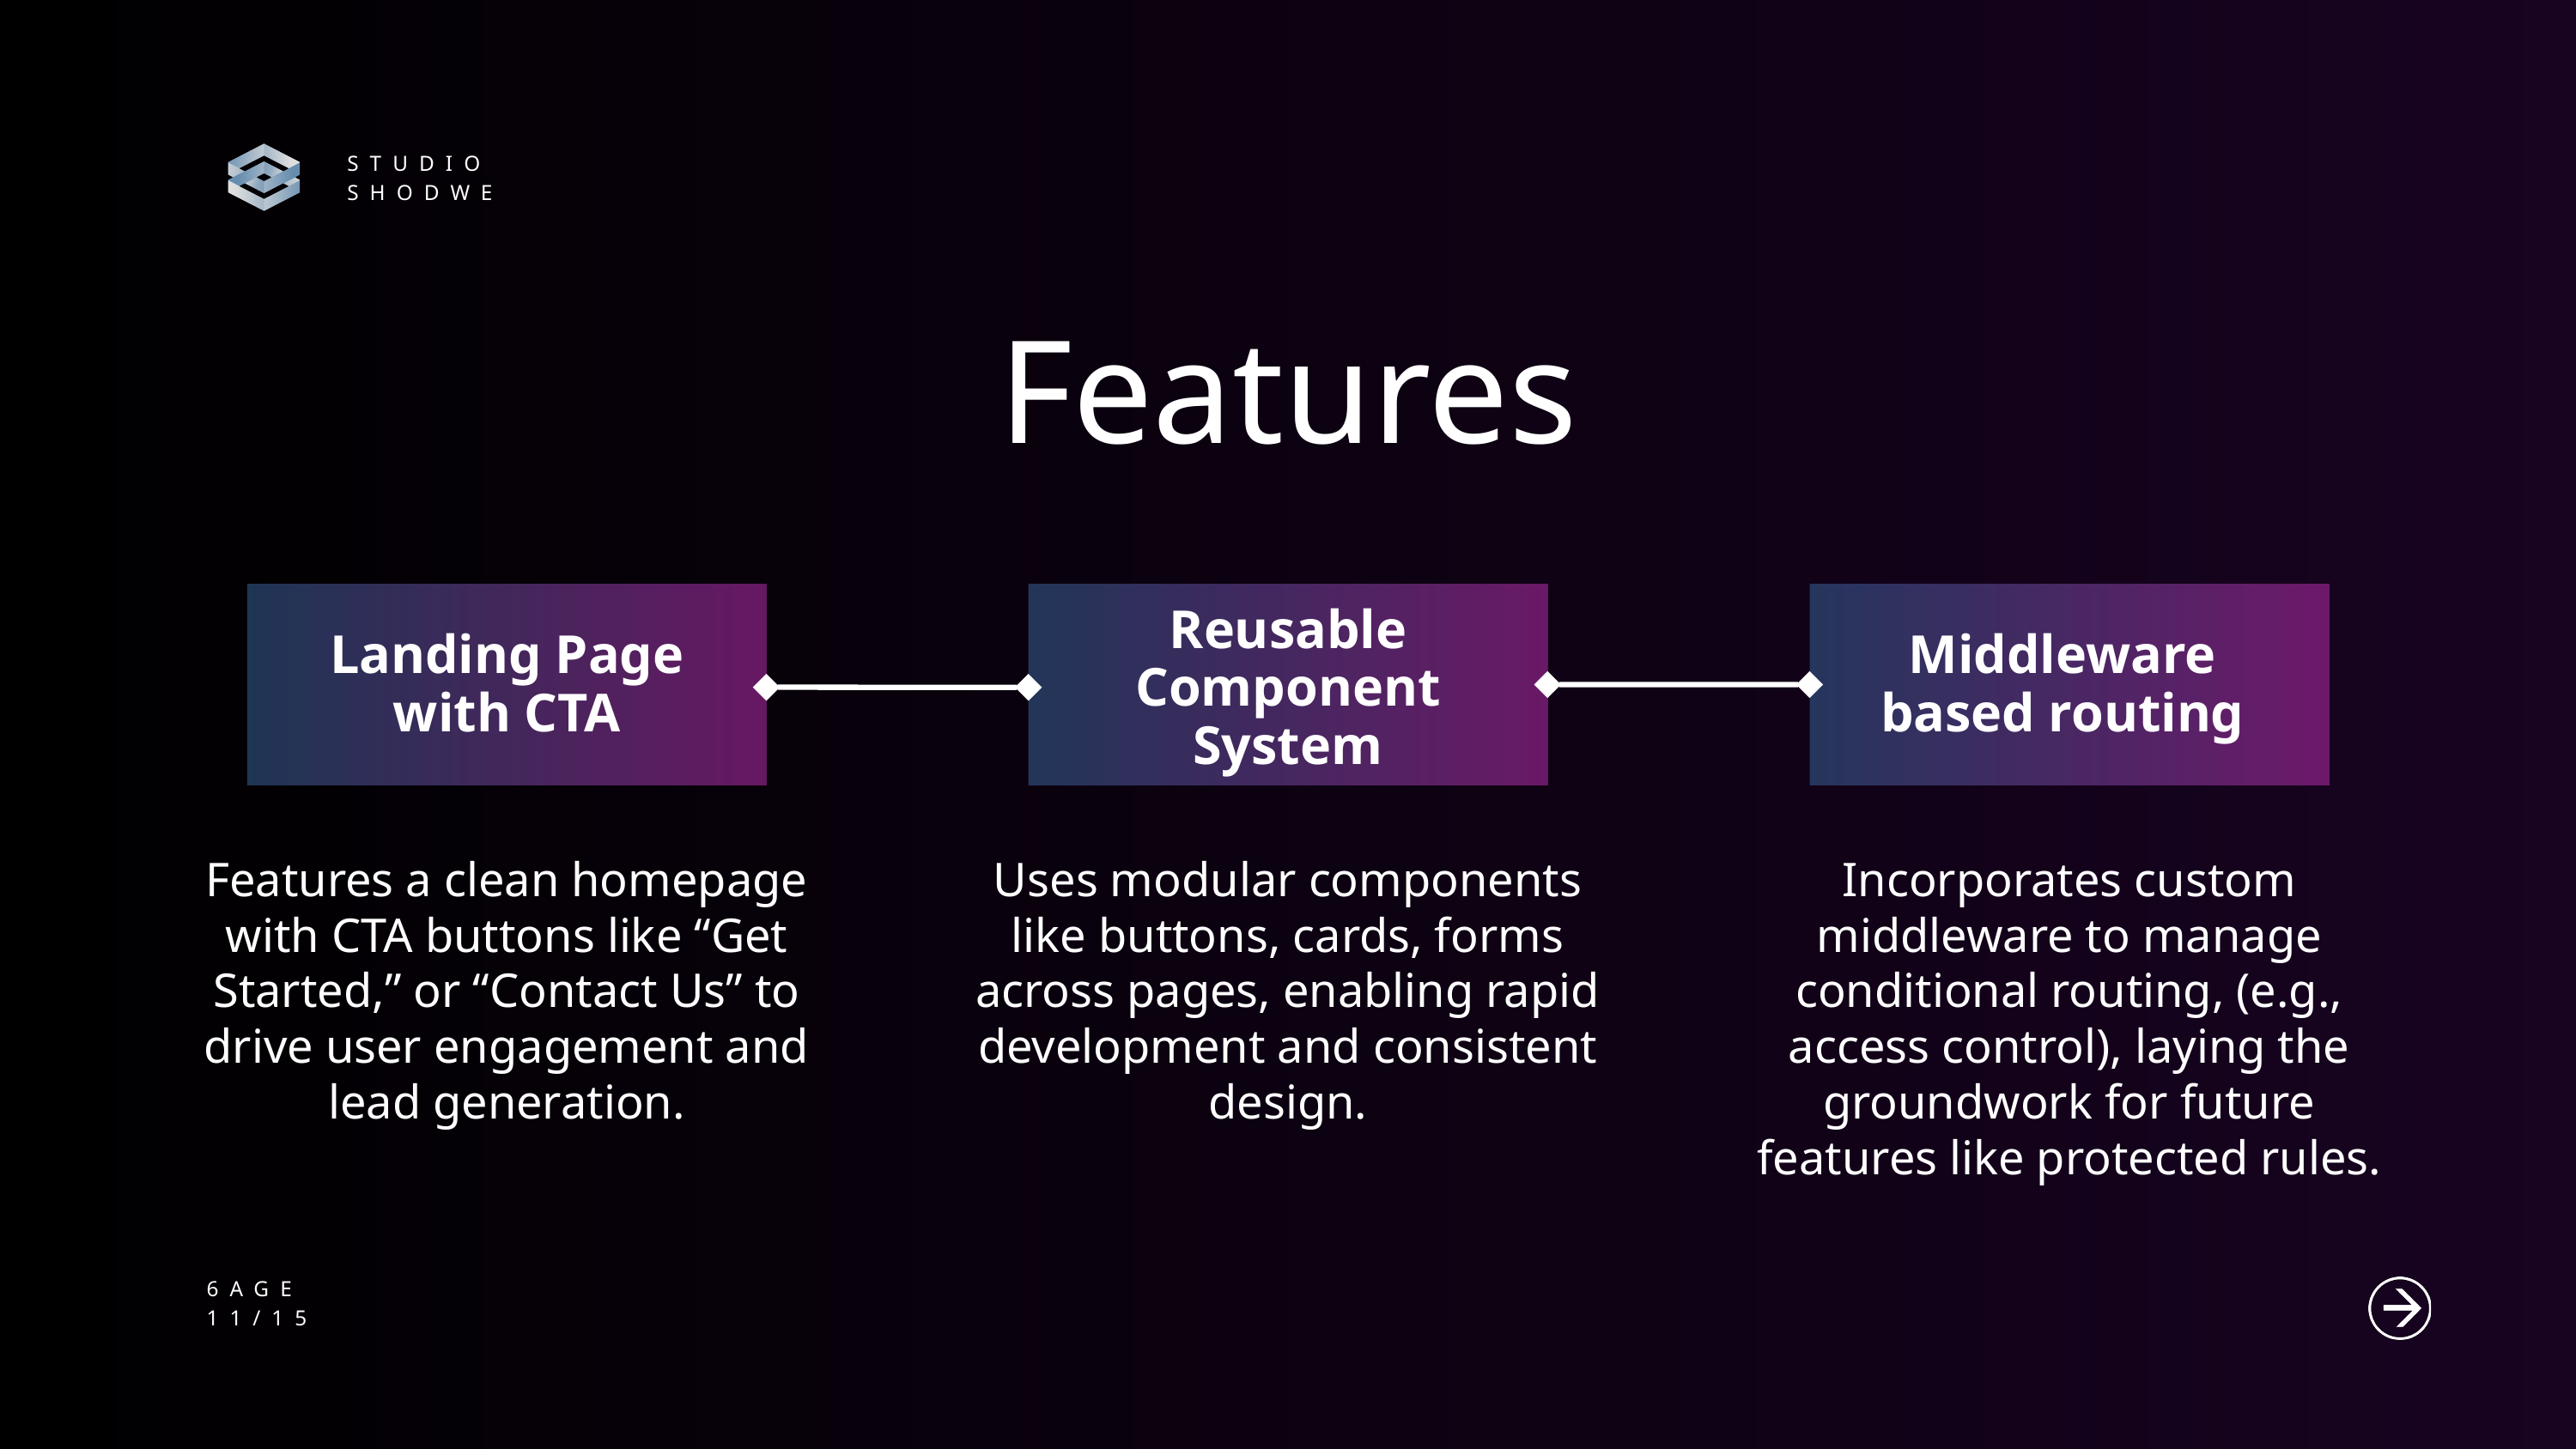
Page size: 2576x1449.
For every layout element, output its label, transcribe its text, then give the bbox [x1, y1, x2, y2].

text_box 6AGE 11/15 [206, 1271, 393, 1331]
text_box [1552, 679, 1805, 690]
text_box Uses modular components like buttons, cards, forms across pages, enabling rapid development and consistent design. [975, 850, 1601, 1129]
text_box Features [862, 316, 1714, 472]
text_box STUDIO SHODWE [347, 146, 534, 205]
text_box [246, 583, 767, 786]
text_box [228, 143, 301, 211]
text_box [1028, 583, 1548, 786]
text_box Incorporates custom middleware to manage conditional routing, (e.g., access control), laying the groundwork for future features like protected rules. [1756, 850, 2383, 1185]
text_box Features a clean homepage with CTA buttons like “Get Started,” or “Contact Us” to drive user engagement and lead generation. [193, 850, 820, 1129]
text_box [2368, 1276, 2432, 1340]
text_box [770, 682, 1024, 693]
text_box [1809, 583, 2330, 786]
